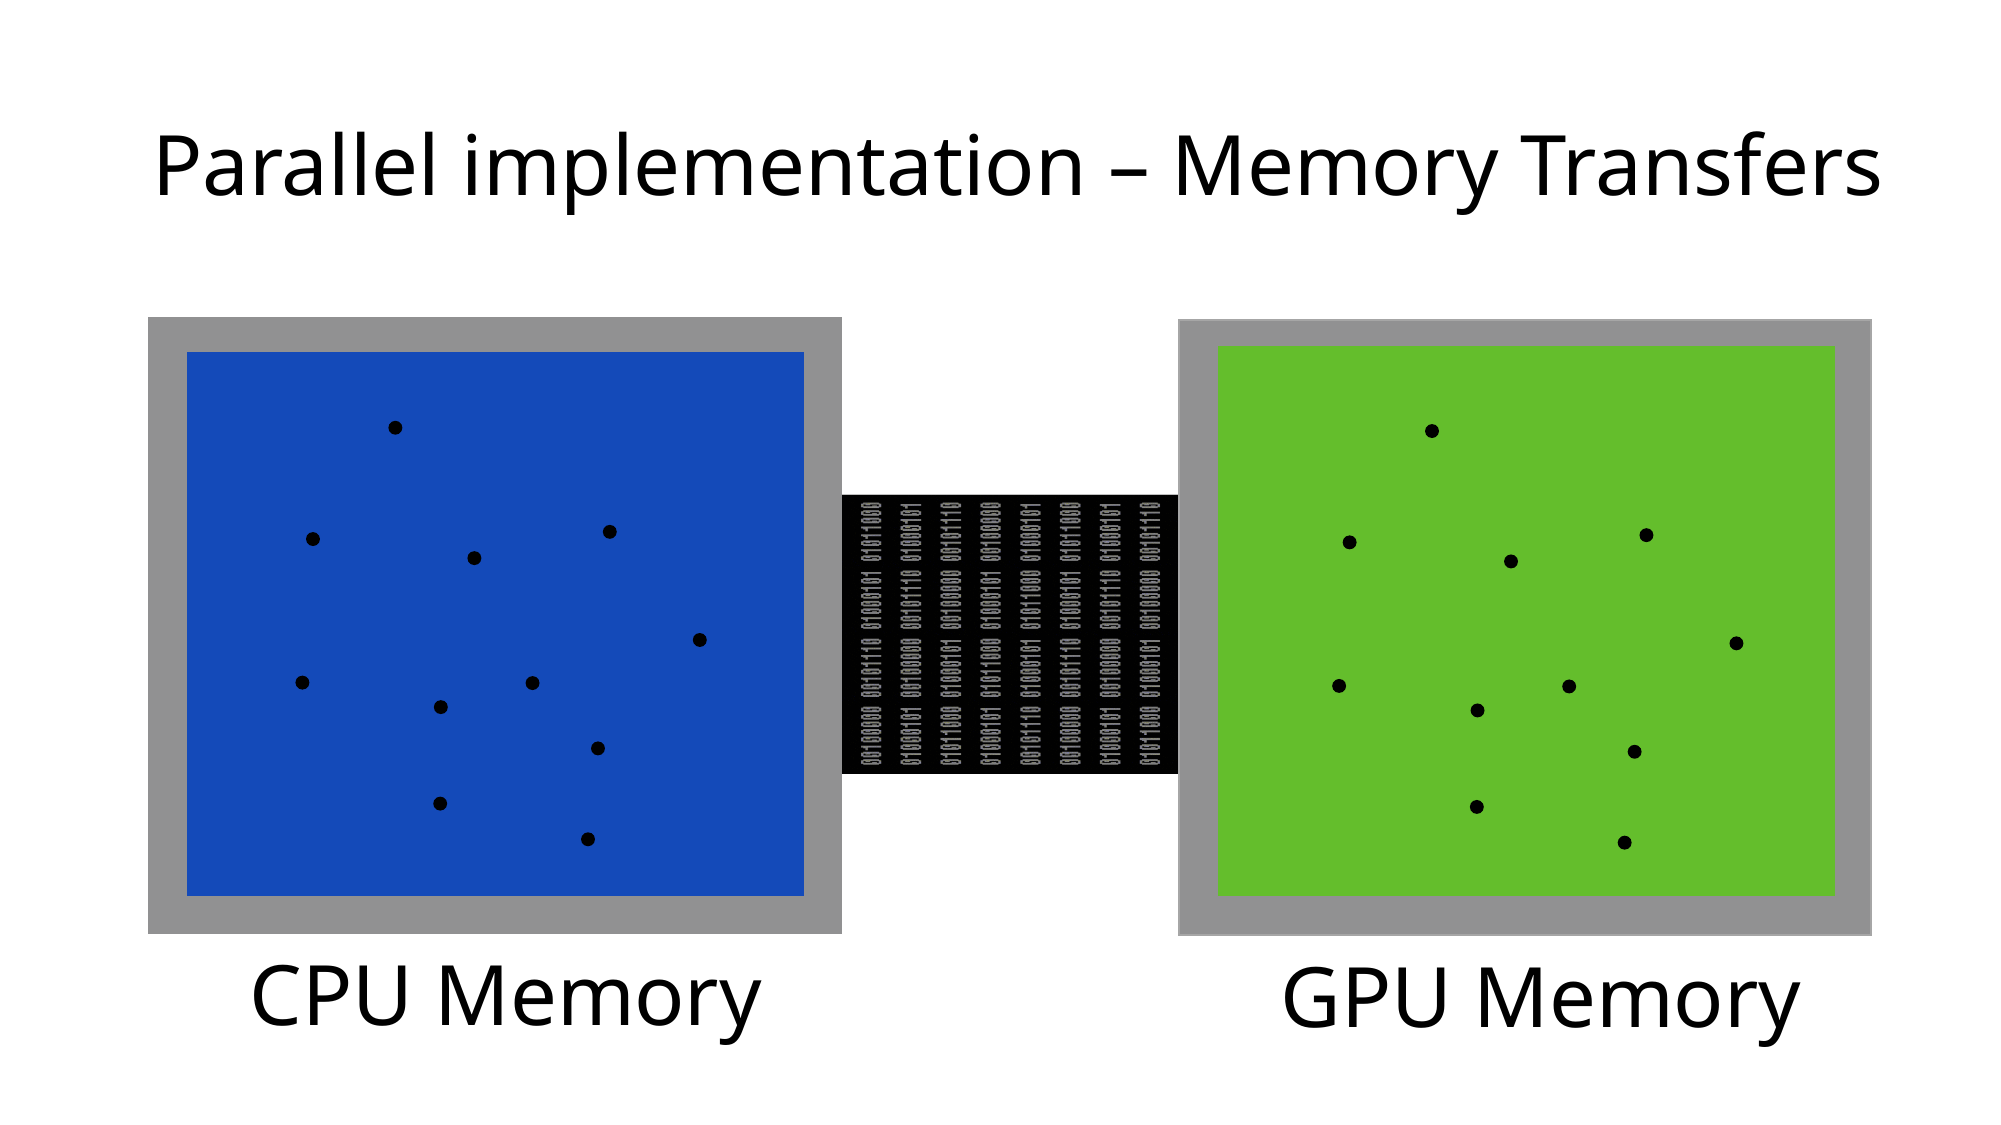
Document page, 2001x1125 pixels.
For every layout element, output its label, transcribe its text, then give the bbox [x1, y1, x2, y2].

text_box [1425, 424, 1440, 439]
text_box [1332, 678, 1347, 693]
text_box GPU Memory [1265, 936, 1817, 1052]
text_box [1218, 346, 1835, 896]
text_box [591, 741, 605, 756]
text_box [1504, 554, 1519, 569]
text_box [1469, 799, 1484, 814]
text_box [433, 796, 448, 811]
text_box [1470, 703, 1485, 718]
text_box [602, 524, 617, 539]
text_box [187, 352, 804, 896]
text_box [148, 317, 842, 934]
text_box [295, 675, 310, 690]
text_box [1639, 528, 1654, 543]
title Parallel implementation – Memory Transfers [137, 59, 1954, 278]
text_box [525, 676, 540, 691]
text_box [1729, 636, 1744, 651]
text_box [1342, 535, 1357, 550]
text_box [1627, 744, 1642, 759]
text_box [1617, 835, 1632, 850]
text_box [581, 832, 595, 847]
text_box [467, 551, 482, 566]
text_box [1562, 679, 1577, 694]
text_box CPU Memory [234, 934, 778, 1050]
text_box [388, 420, 403, 435]
text_box [433, 700, 448, 715]
text_box [692, 633, 707, 647]
picture [842, 426, 1178, 842]
text_box [306, 532, 320, 547]
text_box [1178, 319, 1872, 936]
